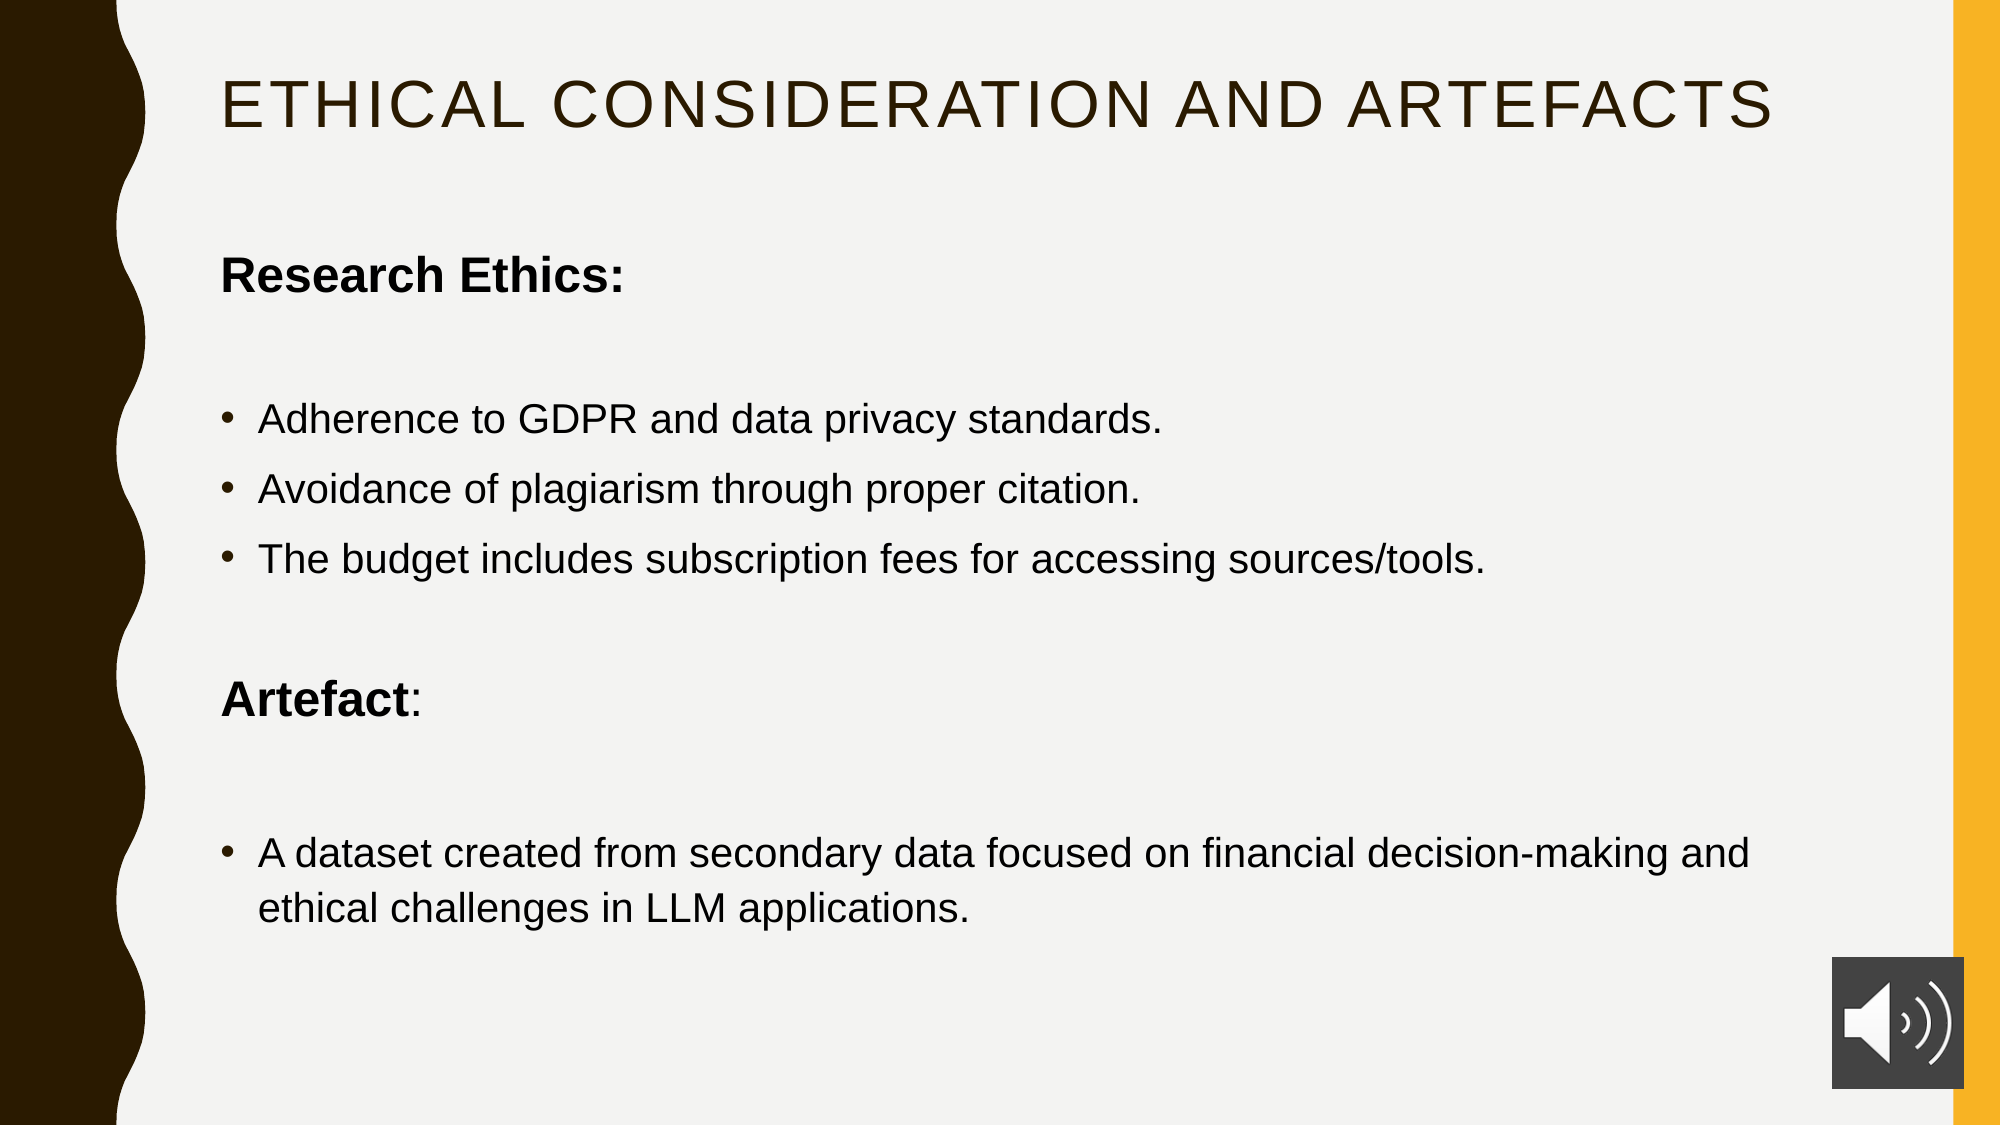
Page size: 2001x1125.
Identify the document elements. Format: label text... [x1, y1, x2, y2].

list Research Ethics: Adherence to GDPR and data privacy standards. Avoidance of plagiarism through proper citation. The budget includes subscription fees for accessing sources/tools. Artefact: A dataset created from secondary data focused on financial decision-making and ethical challenges in LLM applications. [205, 229, 1875, 965]
title Ethical consideration and artefacts [205, 62, 1875, 200]
picture [1831, 956, 1965, 1090]
